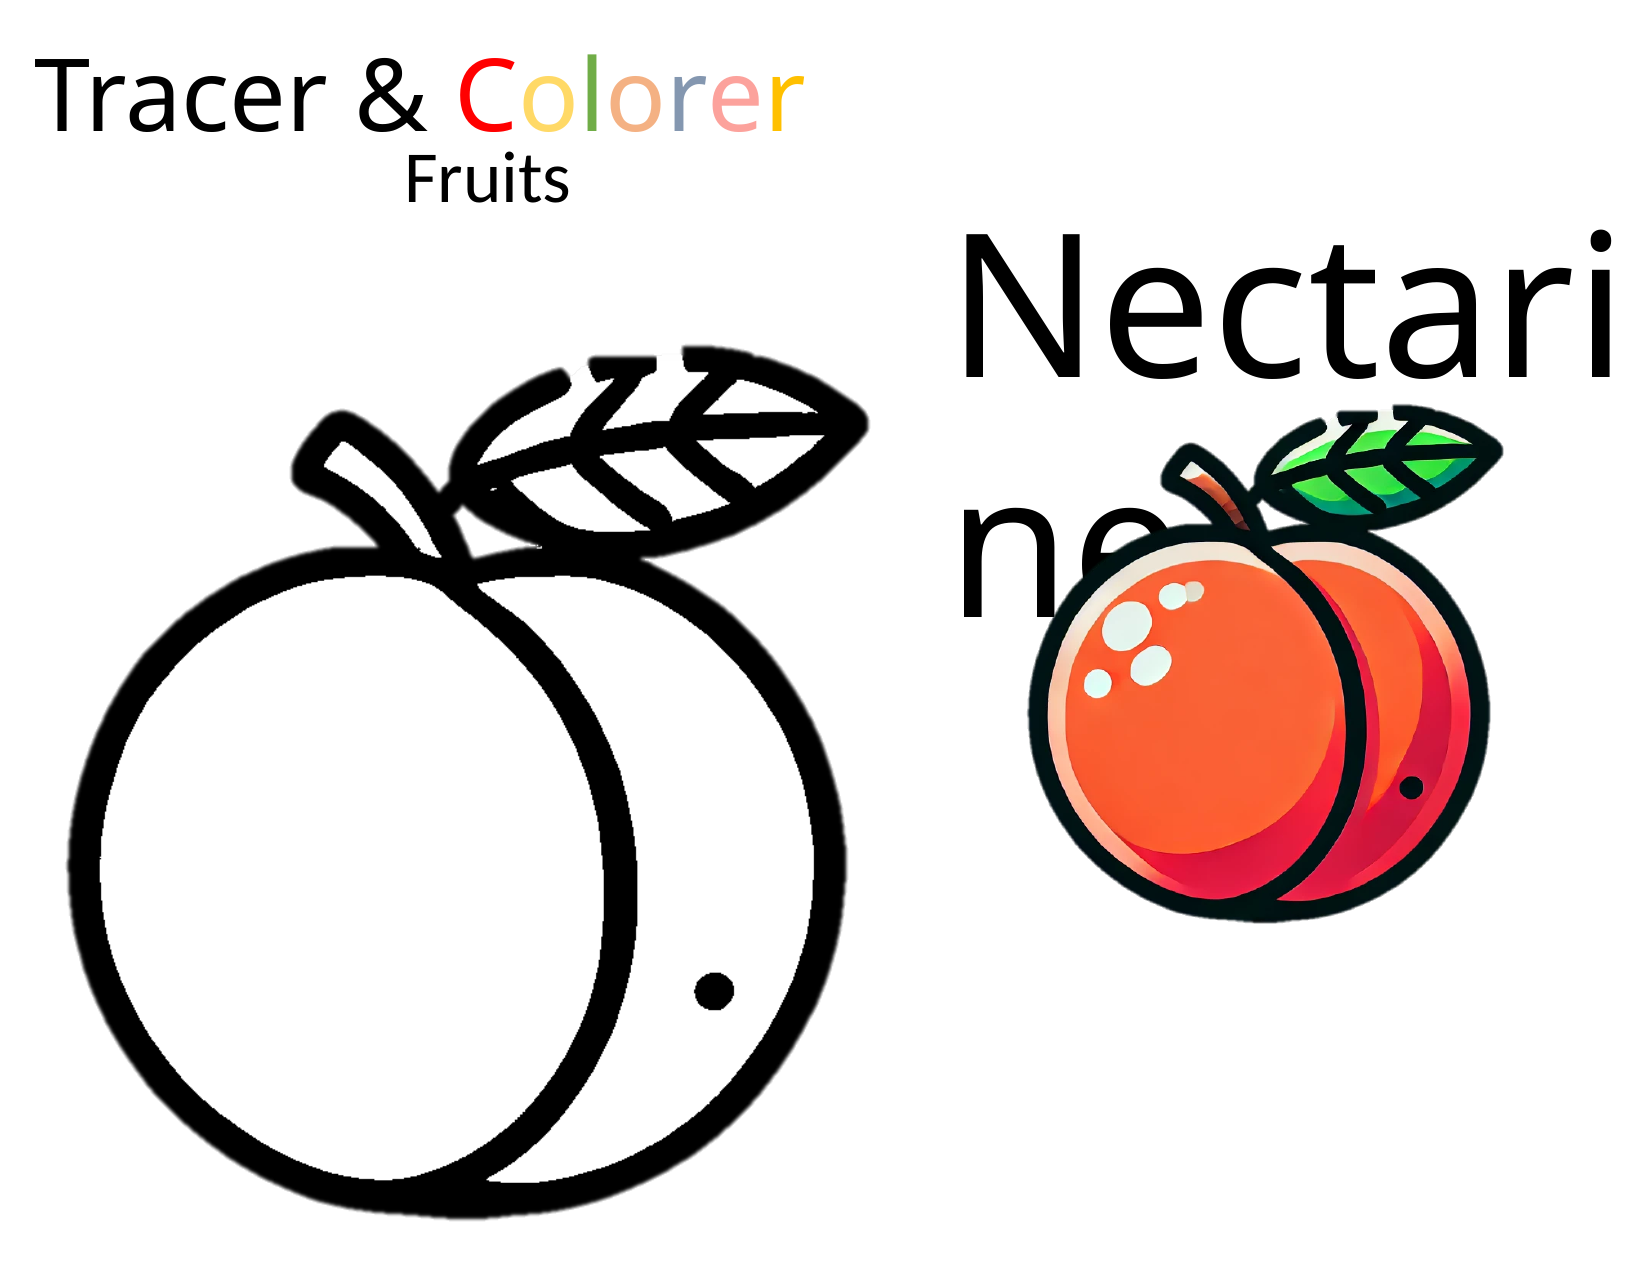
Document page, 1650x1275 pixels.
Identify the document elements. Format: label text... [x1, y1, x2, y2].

text_box Fruits [103, 160, 873, 225]
text_box Tracer & Colorer [20, 23, 984, 160]
picture [0, 251, 1650, 1275]
text_box Nectarine [932, 170, 1650, 348]
